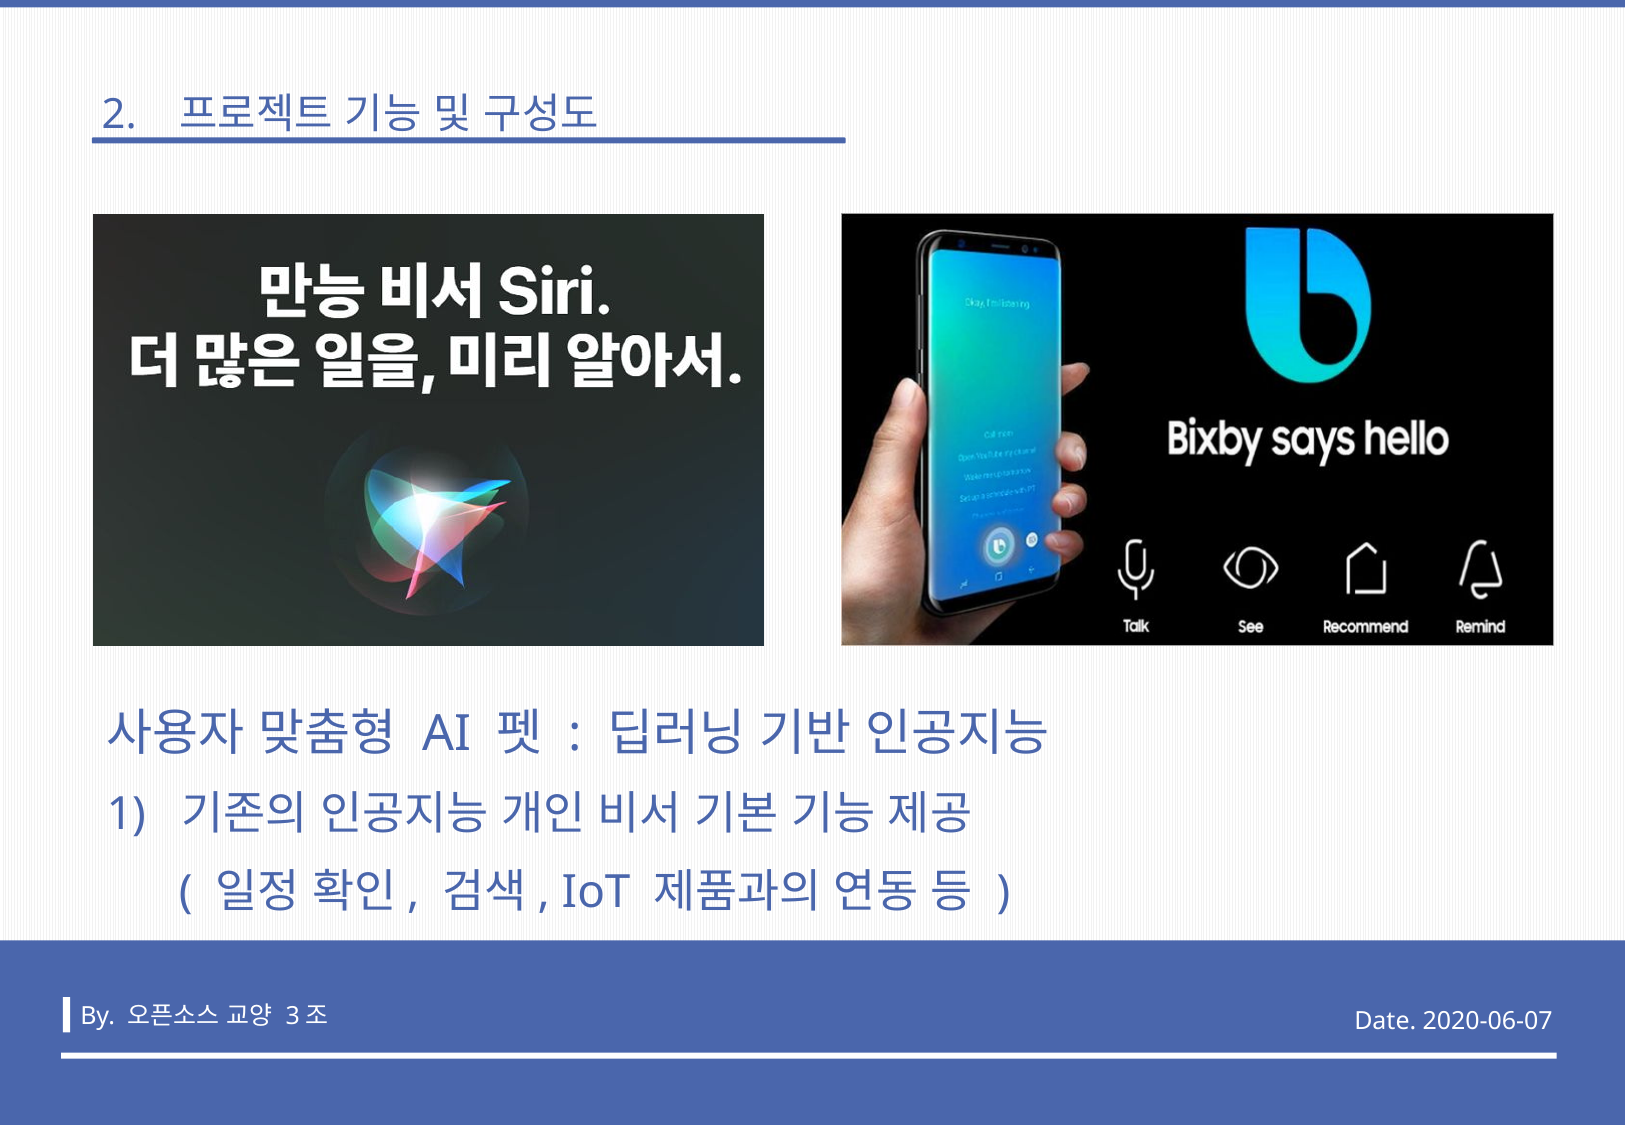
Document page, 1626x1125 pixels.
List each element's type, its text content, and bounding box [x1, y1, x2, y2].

picture [93, 214, 764, 646]
text_box 2. 프로젝트 기능 및 구성도 [84, 28, 854, 146]
text_box [0, 0, 1625, 10]
text_box [0, 938, 1625, 1125]
text_box 사용자 맞춤형 AI 펫 : 딥러닝 기반 인공지능 기존의 인공지능 개인 비서 기본 기능 제공 ( 일정 확인, 검색, IoT 제품과의 연동 등 ) [91, 680, 1541, 977]
picture [841, 213, 1555, 646]
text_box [60, 979, 1571, 1059]
